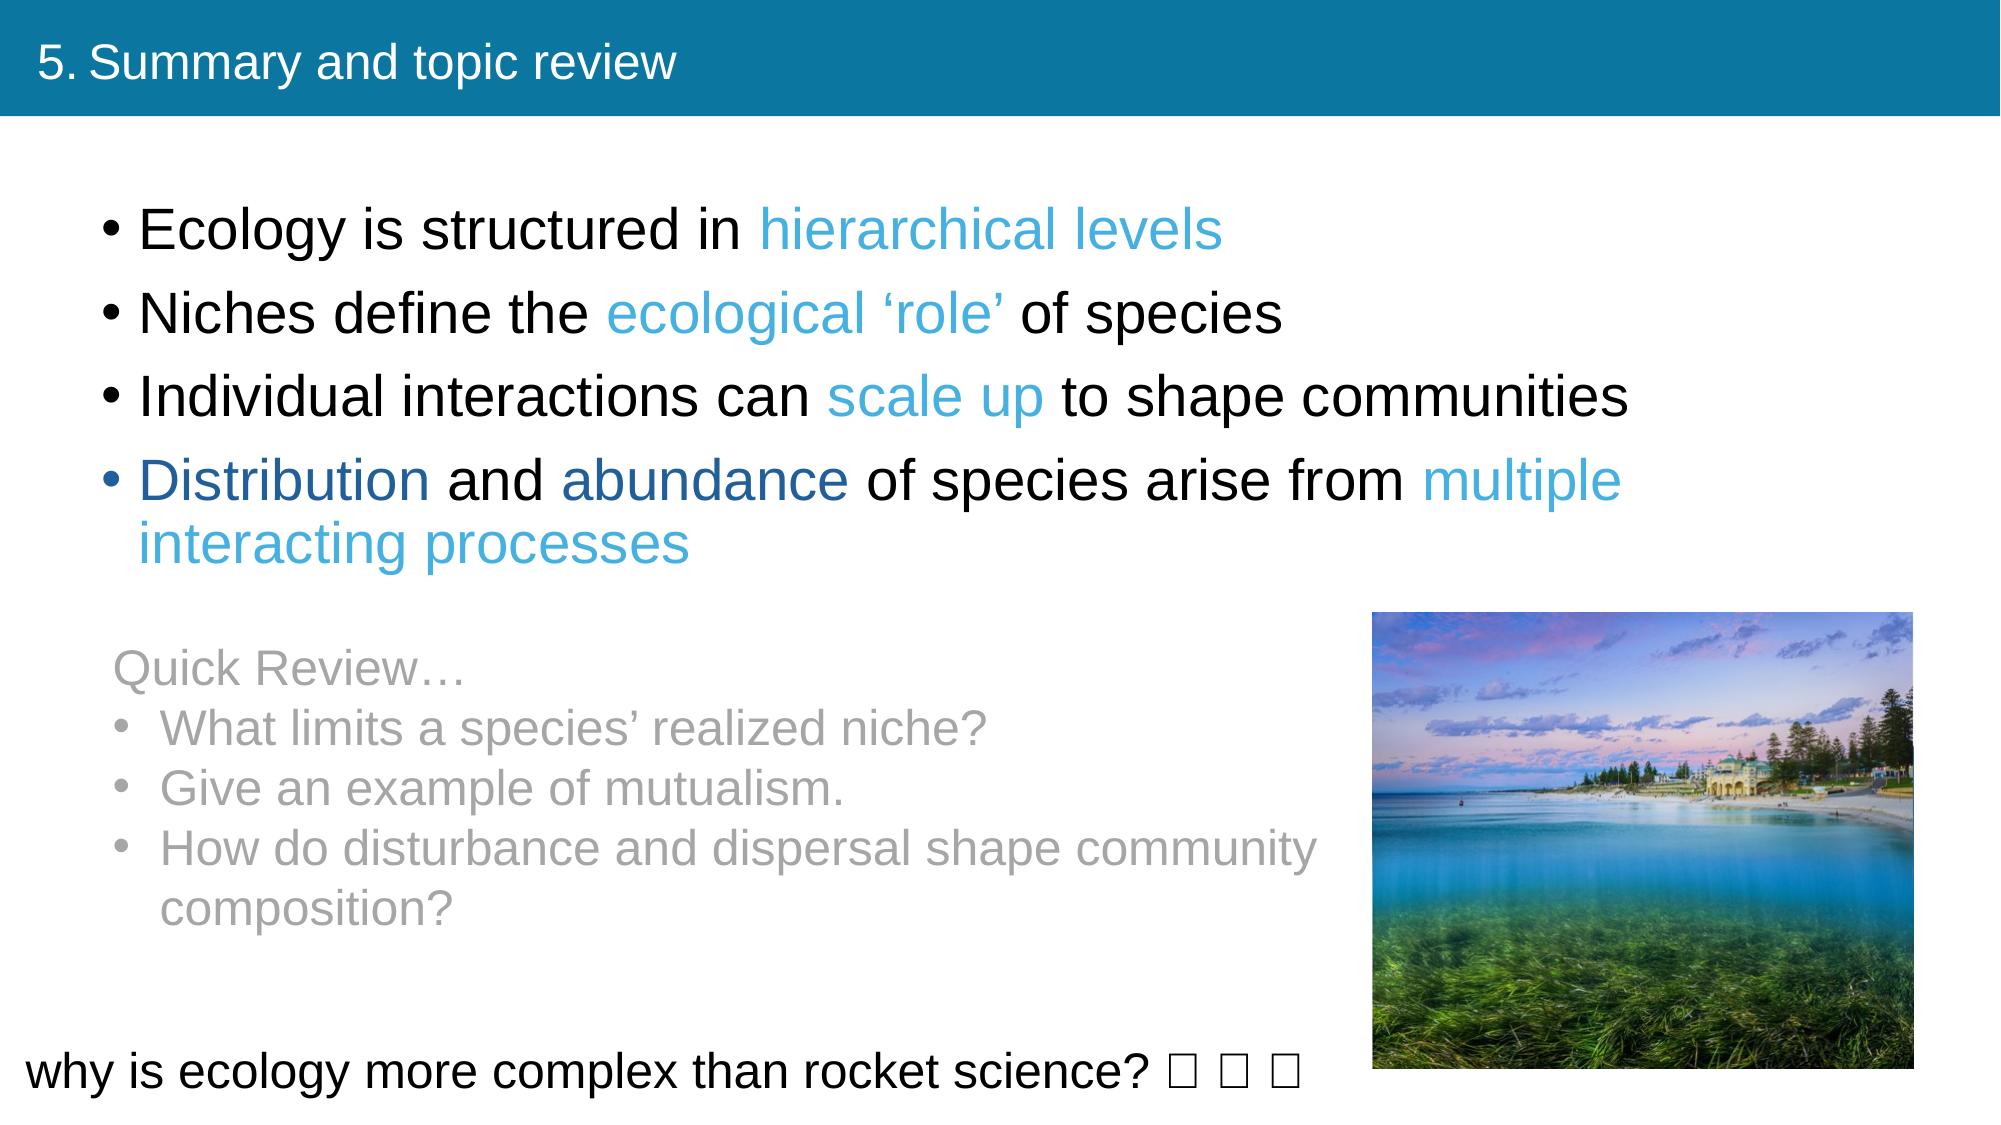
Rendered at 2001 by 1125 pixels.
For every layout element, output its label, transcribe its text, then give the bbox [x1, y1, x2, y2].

list Ecology is structured in hierarchical levels Niches define the ecological ‘role’ of species Individual interactions can scale up to shape communities Distribution and abundance of species arise from multiple interacting processes [86, 191, 1812, 911]
text_box Quick Review… What limits a species’ realized niche? Give an example of mutualism. How do disturbance and dispersal shape community composition? [97, 627, 1371, 943]
text_box why is ecology more complex than rocket science? 🚀 🚀 🚀 [10, 911, 1385, 1106]
text_box 5. Summary and topic review [22, 6, 1747, 120]
text_box [0, 0, 2000, 118]
picture [1371, 611, 1914, 1070]
